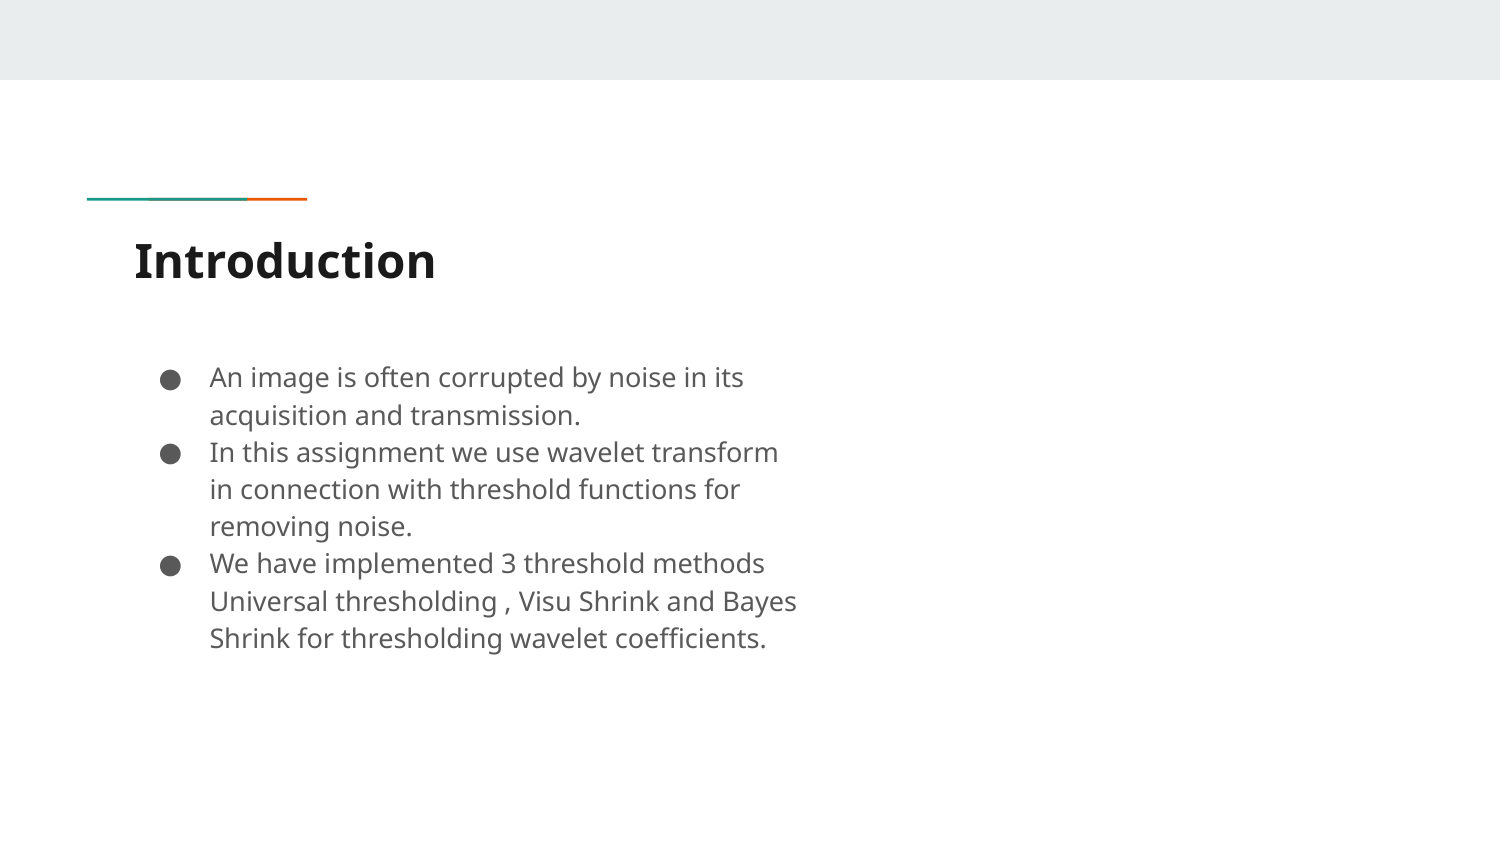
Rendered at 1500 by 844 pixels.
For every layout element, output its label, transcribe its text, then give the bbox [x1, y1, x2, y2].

title Introduction [119, 216, 1381, 305]
list An image is often corrupted by noise in its acquisition and transmission. In this assignment we use wavelet transform in connection with threshold functions for removing noise. We have implemented 3 threshold methods Universal thresholding , Visu Shrink and Bayes Shrink for thresholding wavelet coefficients. [119, 341, 820, 775]
